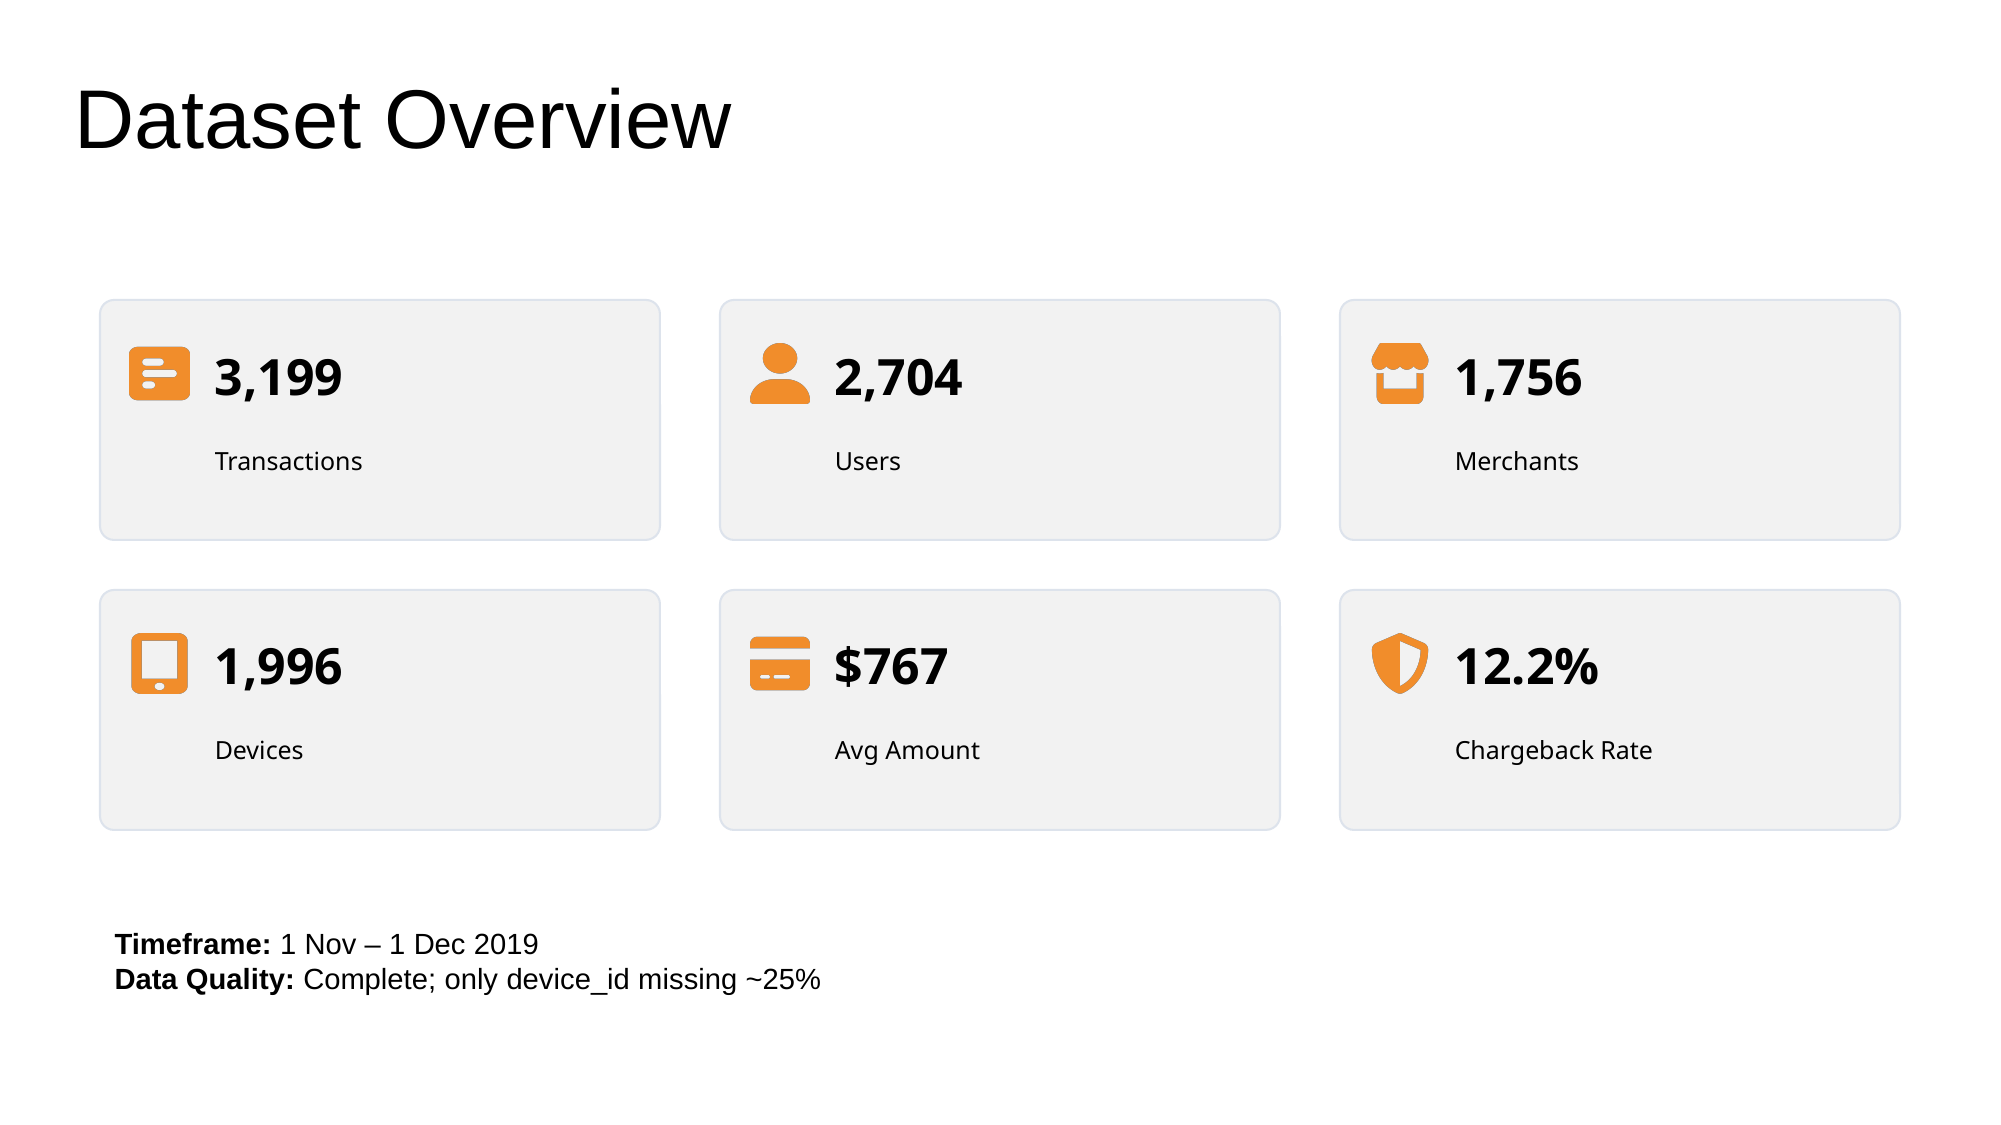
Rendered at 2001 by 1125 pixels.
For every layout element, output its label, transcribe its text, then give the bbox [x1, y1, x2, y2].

text_box Avg Amount [819, 710, 1280, 790]
text_box 3,199 [200, 329, 660, 420]
picture [129, 633, 191, 695]
text_box 12.2% [1440, 619, 1900, 710]
text_box [99, 589, 661, 830]
text_box Transactions [200, 420, 660, 500]
picture [129, 343, 191, 405]
picture [749, 633, 811, 695]
text_box Merchants [1440, 420, 1900, 500]
text_box Devices [200, 710, 660, 790]
picture [1369, 343, 1431, 405]
text_box 1,756 [1440, 329, 1900, 420]
text_box [720, 589, 1281, 830]
text_box [720, 299, 1281, 540]
text_box $767 [819, 619, 1280, 710]
text_box [1340, 299, 1901, 540]
text_box [99, 299, 661, 540]
text_box Chargeback Rate [1440, 710, 1900, 790]
text_box 2,704 [819, 329, 1280, 420]
text_box 1,996 [200, 619, 660, 710]
text_box [1340, 589, 1901, 830]
text_box Dataset Overview [60, 60, 1940, 170]
text_box Timeframe: 1 Nov – 1 Dec 2019 Data Quality: Complete; only device_id missing ~25% [99, 879, 1900, 1040]
picture [749, 343, 811, 405]
text_box Users [819, 420, 1280, 500]
picture [1369, 633, 1431, 695]
